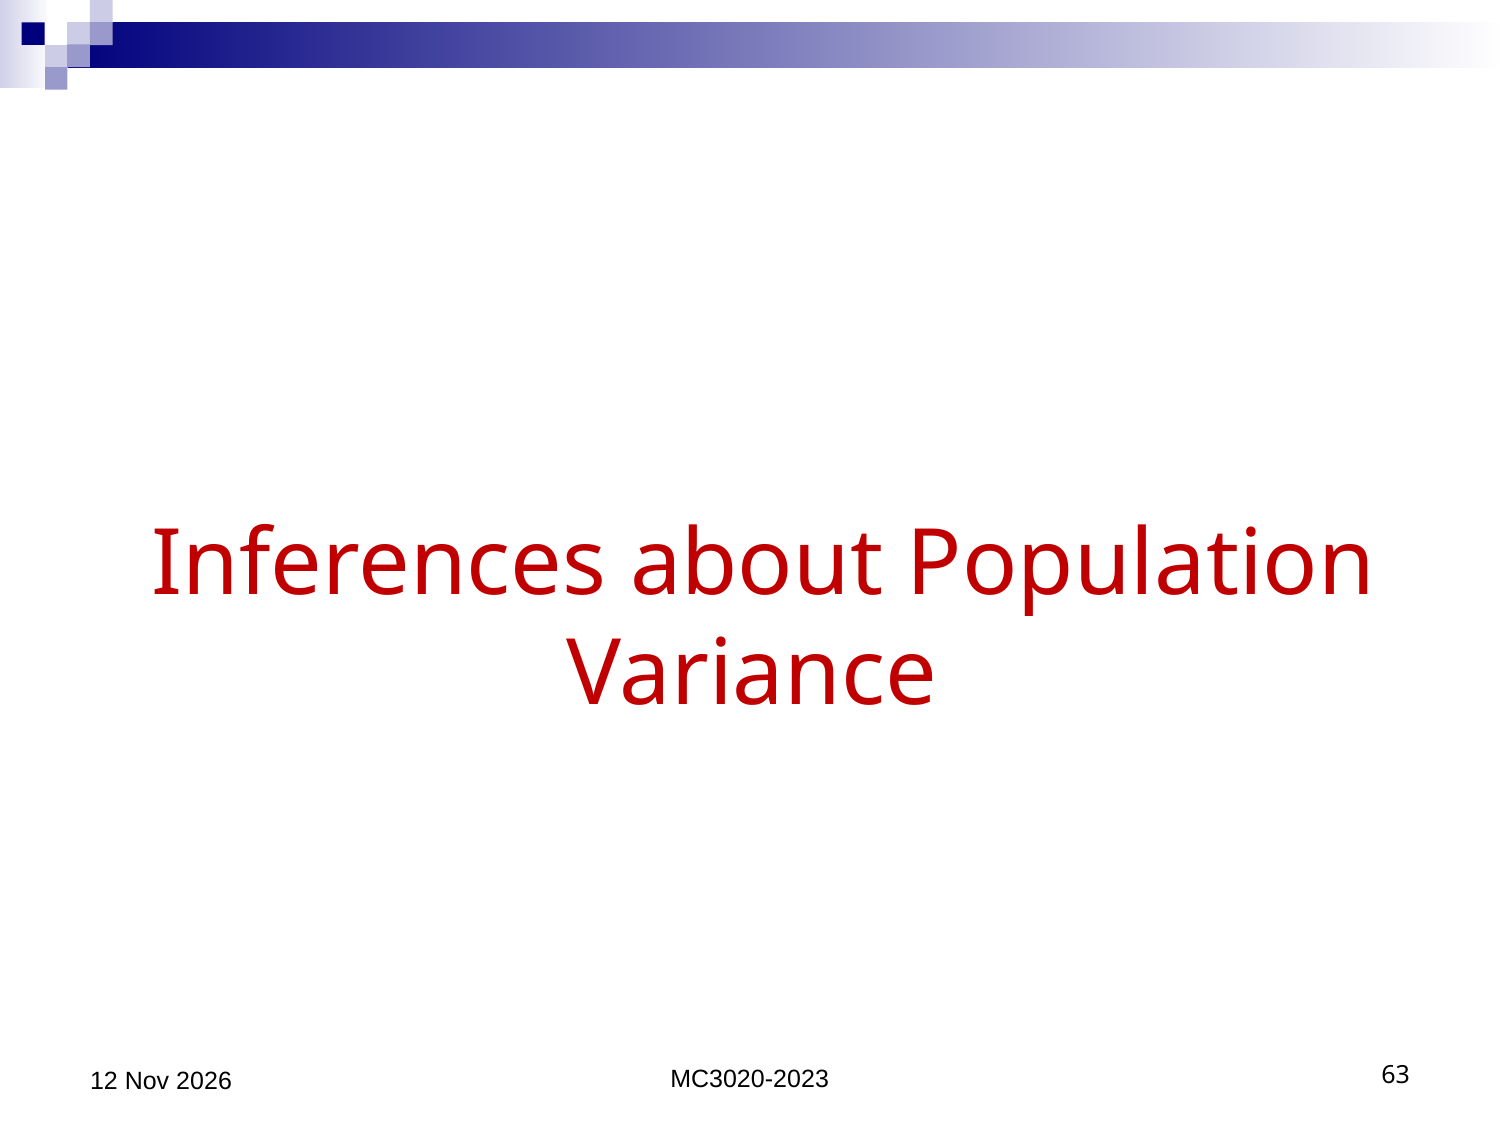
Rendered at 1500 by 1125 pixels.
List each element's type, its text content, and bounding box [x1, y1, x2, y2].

slide_number 63 [1074, 1025, 1425, 1100]
footer MC3020-2023 [512, 1025, 988, 1100]
slide_number 26-May-23 [75, 1024, 425, 1103]
